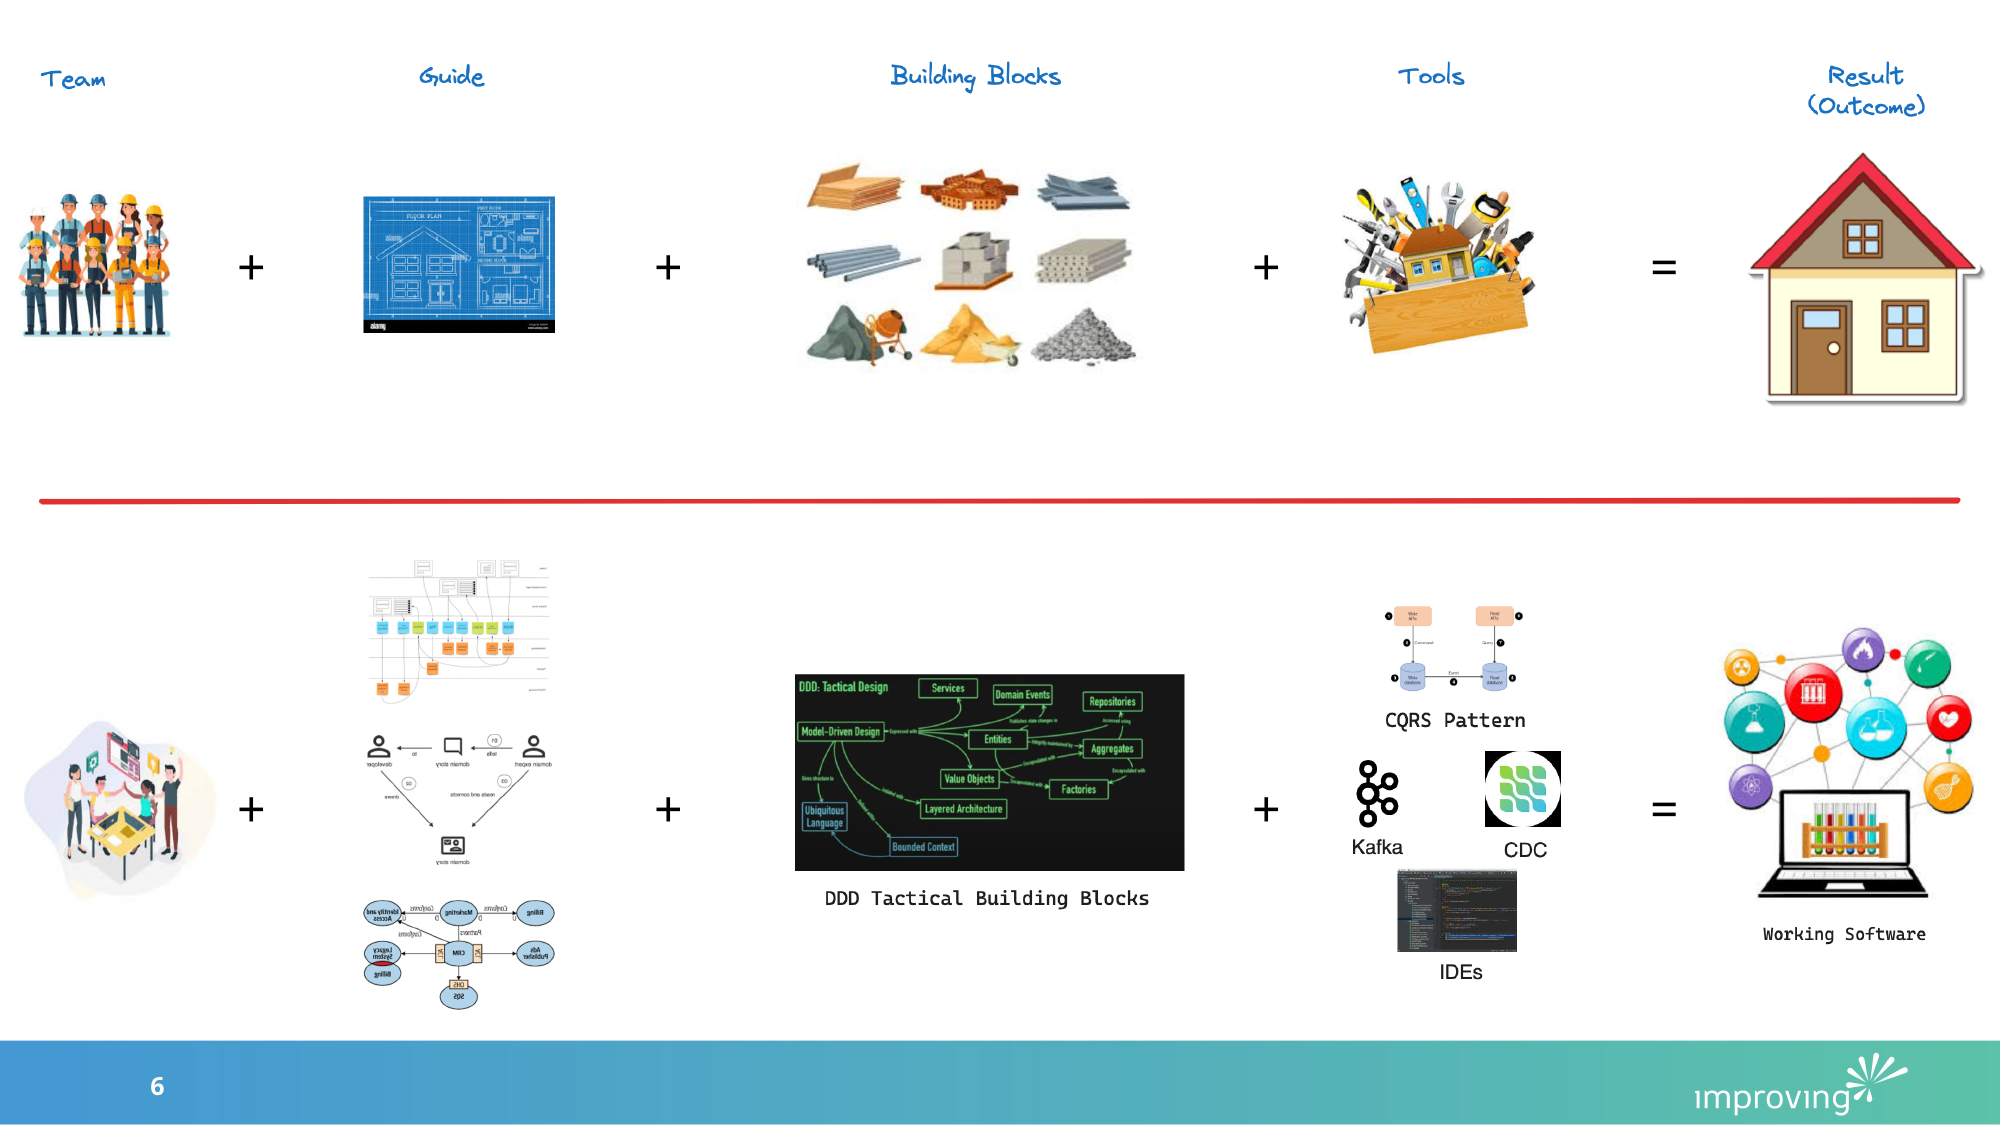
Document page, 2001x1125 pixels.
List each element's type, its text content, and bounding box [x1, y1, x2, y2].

text_box = [1635, 770, 1683, 846]
picture [0, 0, 2000, 1125]
text_box + [640, 228, 688, 304]
text_box = [1635, 228, 1683, 304]
text_box + [1237, 770, 1285, 846]
text_box + [1237, 228, 1285, 304]
text_box + [640, 770, 688, 846]
text_box + [222, 228, 270, 304]
text_box + [240, 770, 270, 846]
